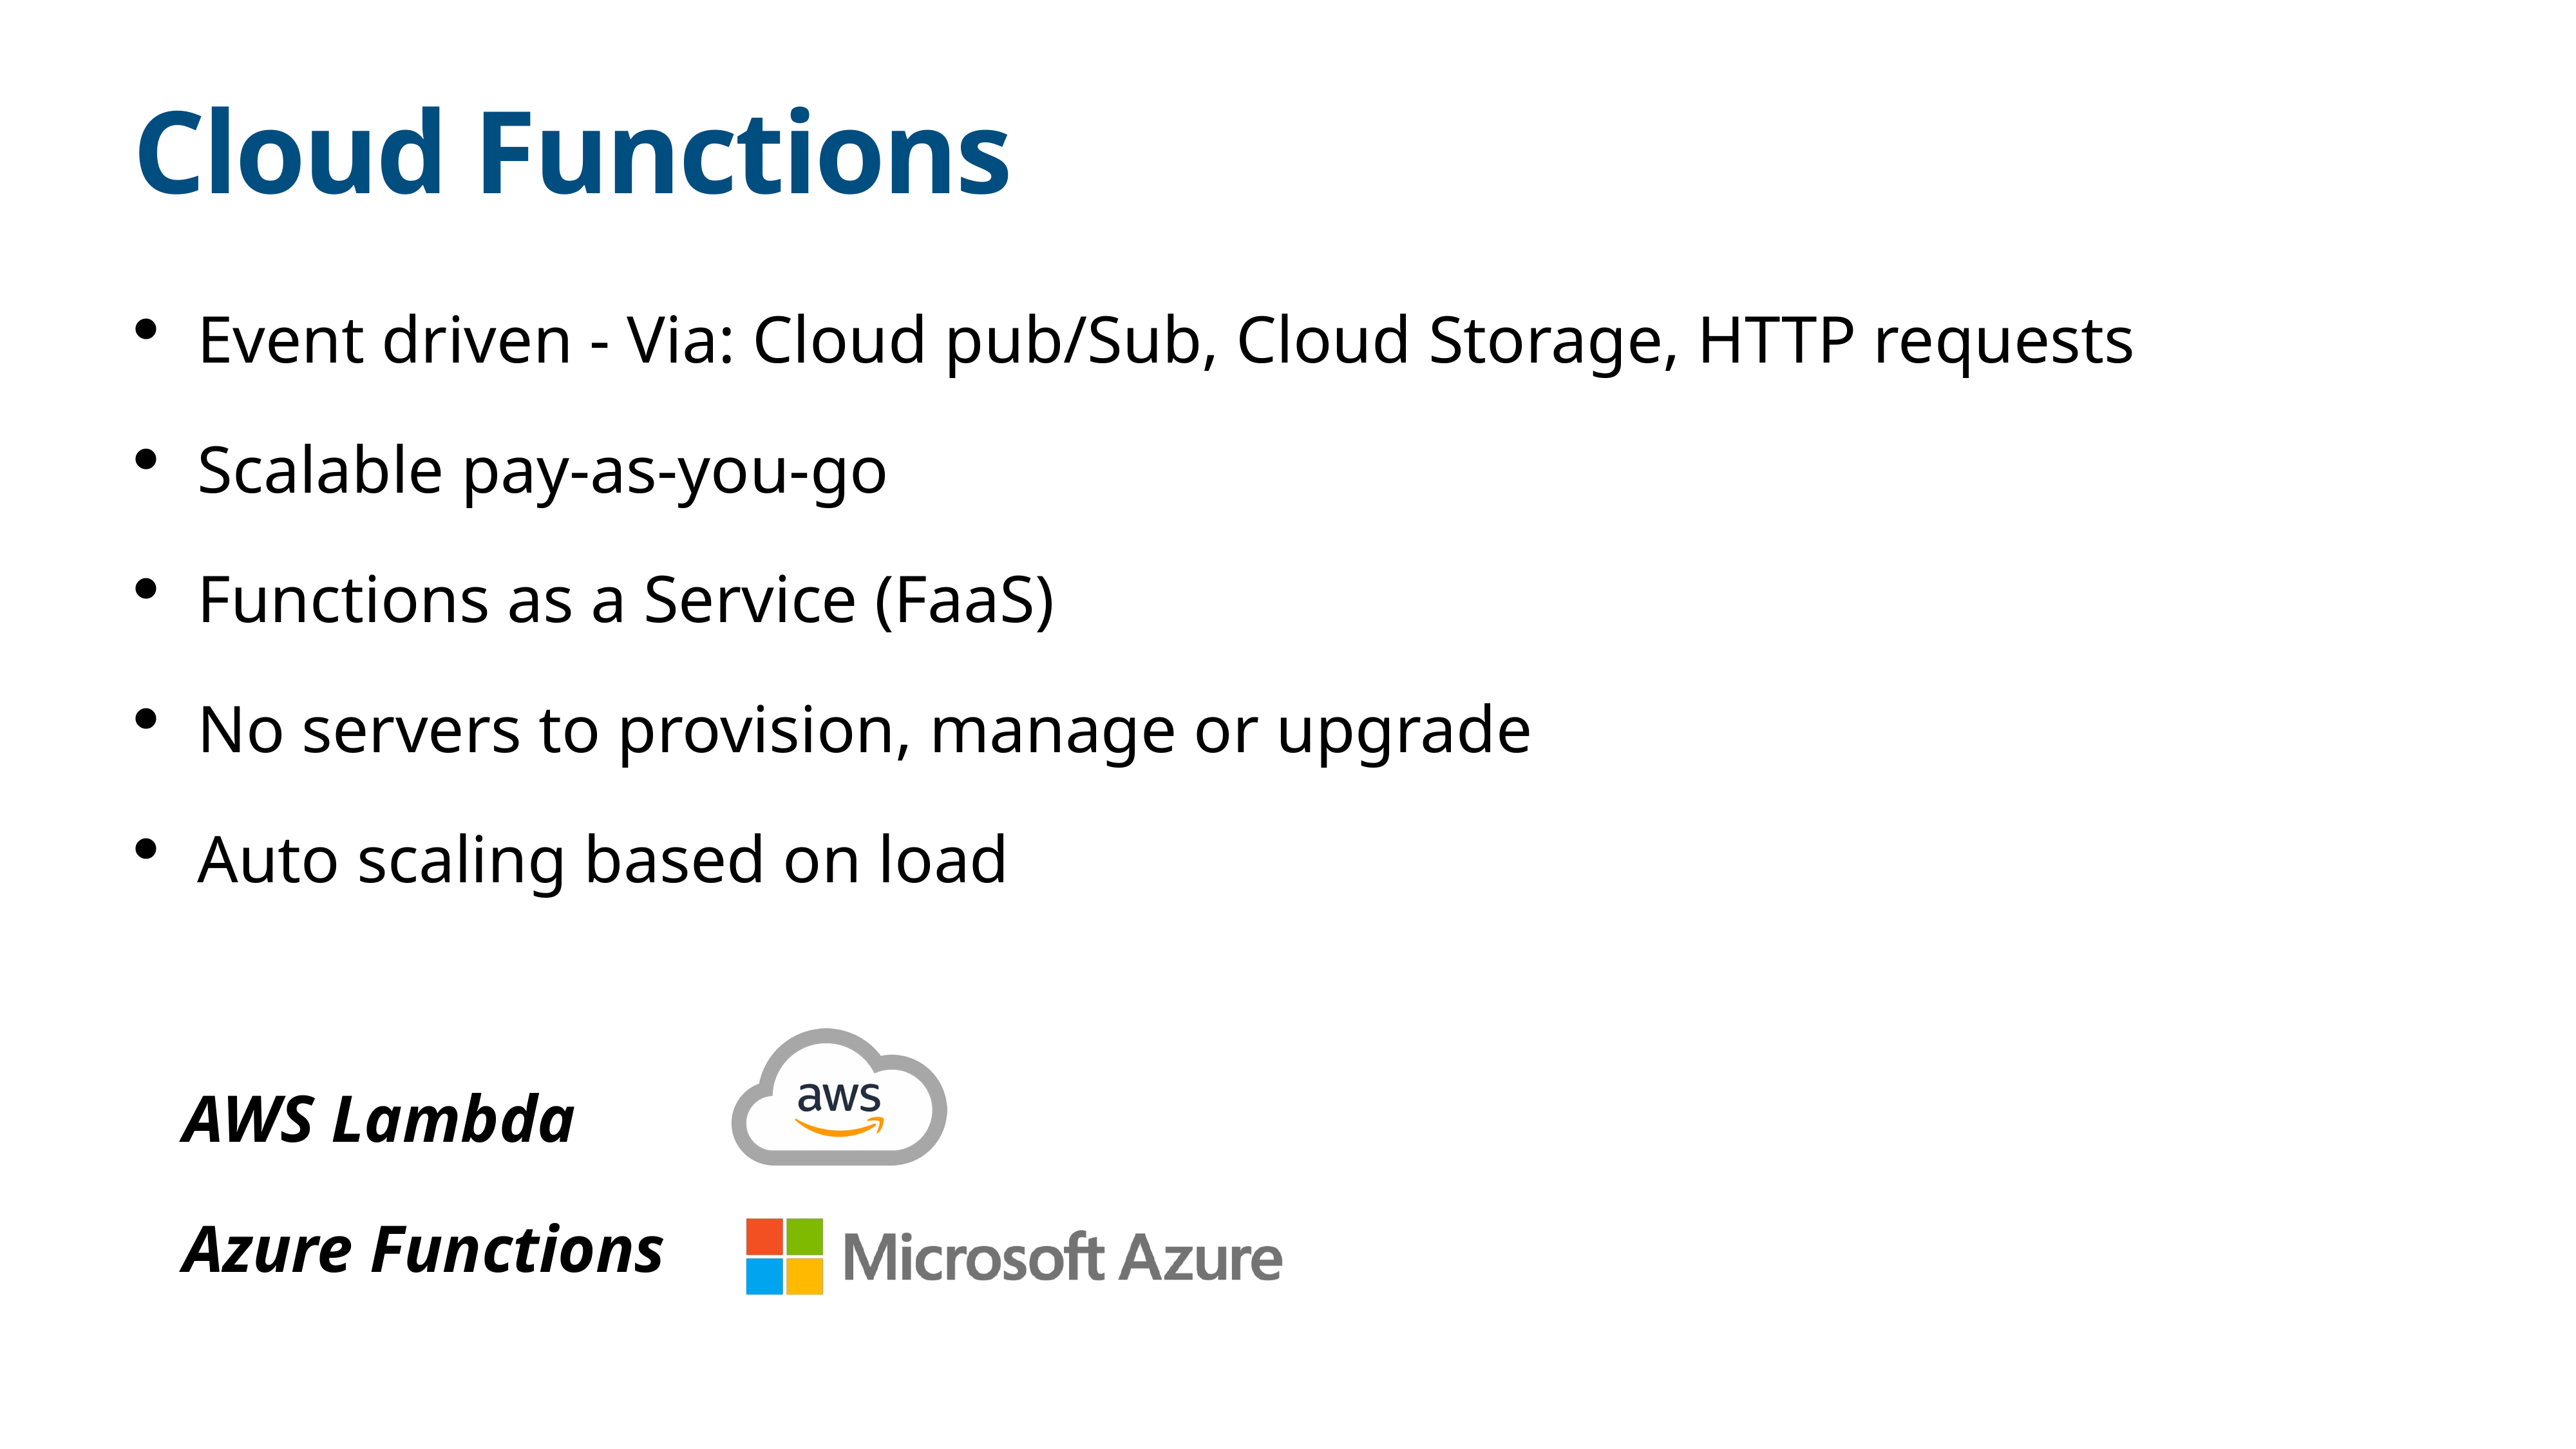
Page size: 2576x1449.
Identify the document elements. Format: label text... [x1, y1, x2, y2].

picture [703, 972, 1298, 1449]
title Cloud Functions [127, 100, 2449, 252]
list Event driven - Via: Cloud pub/Sub, Cloud Storage, HTTP requests Scalable pay-as-you-go Functions as a Service (FaaS) No servers to provision, manage or upgrade Auto scaling based on load AWS Lambda Azure Functions [127, 301, 2449, 1321]
